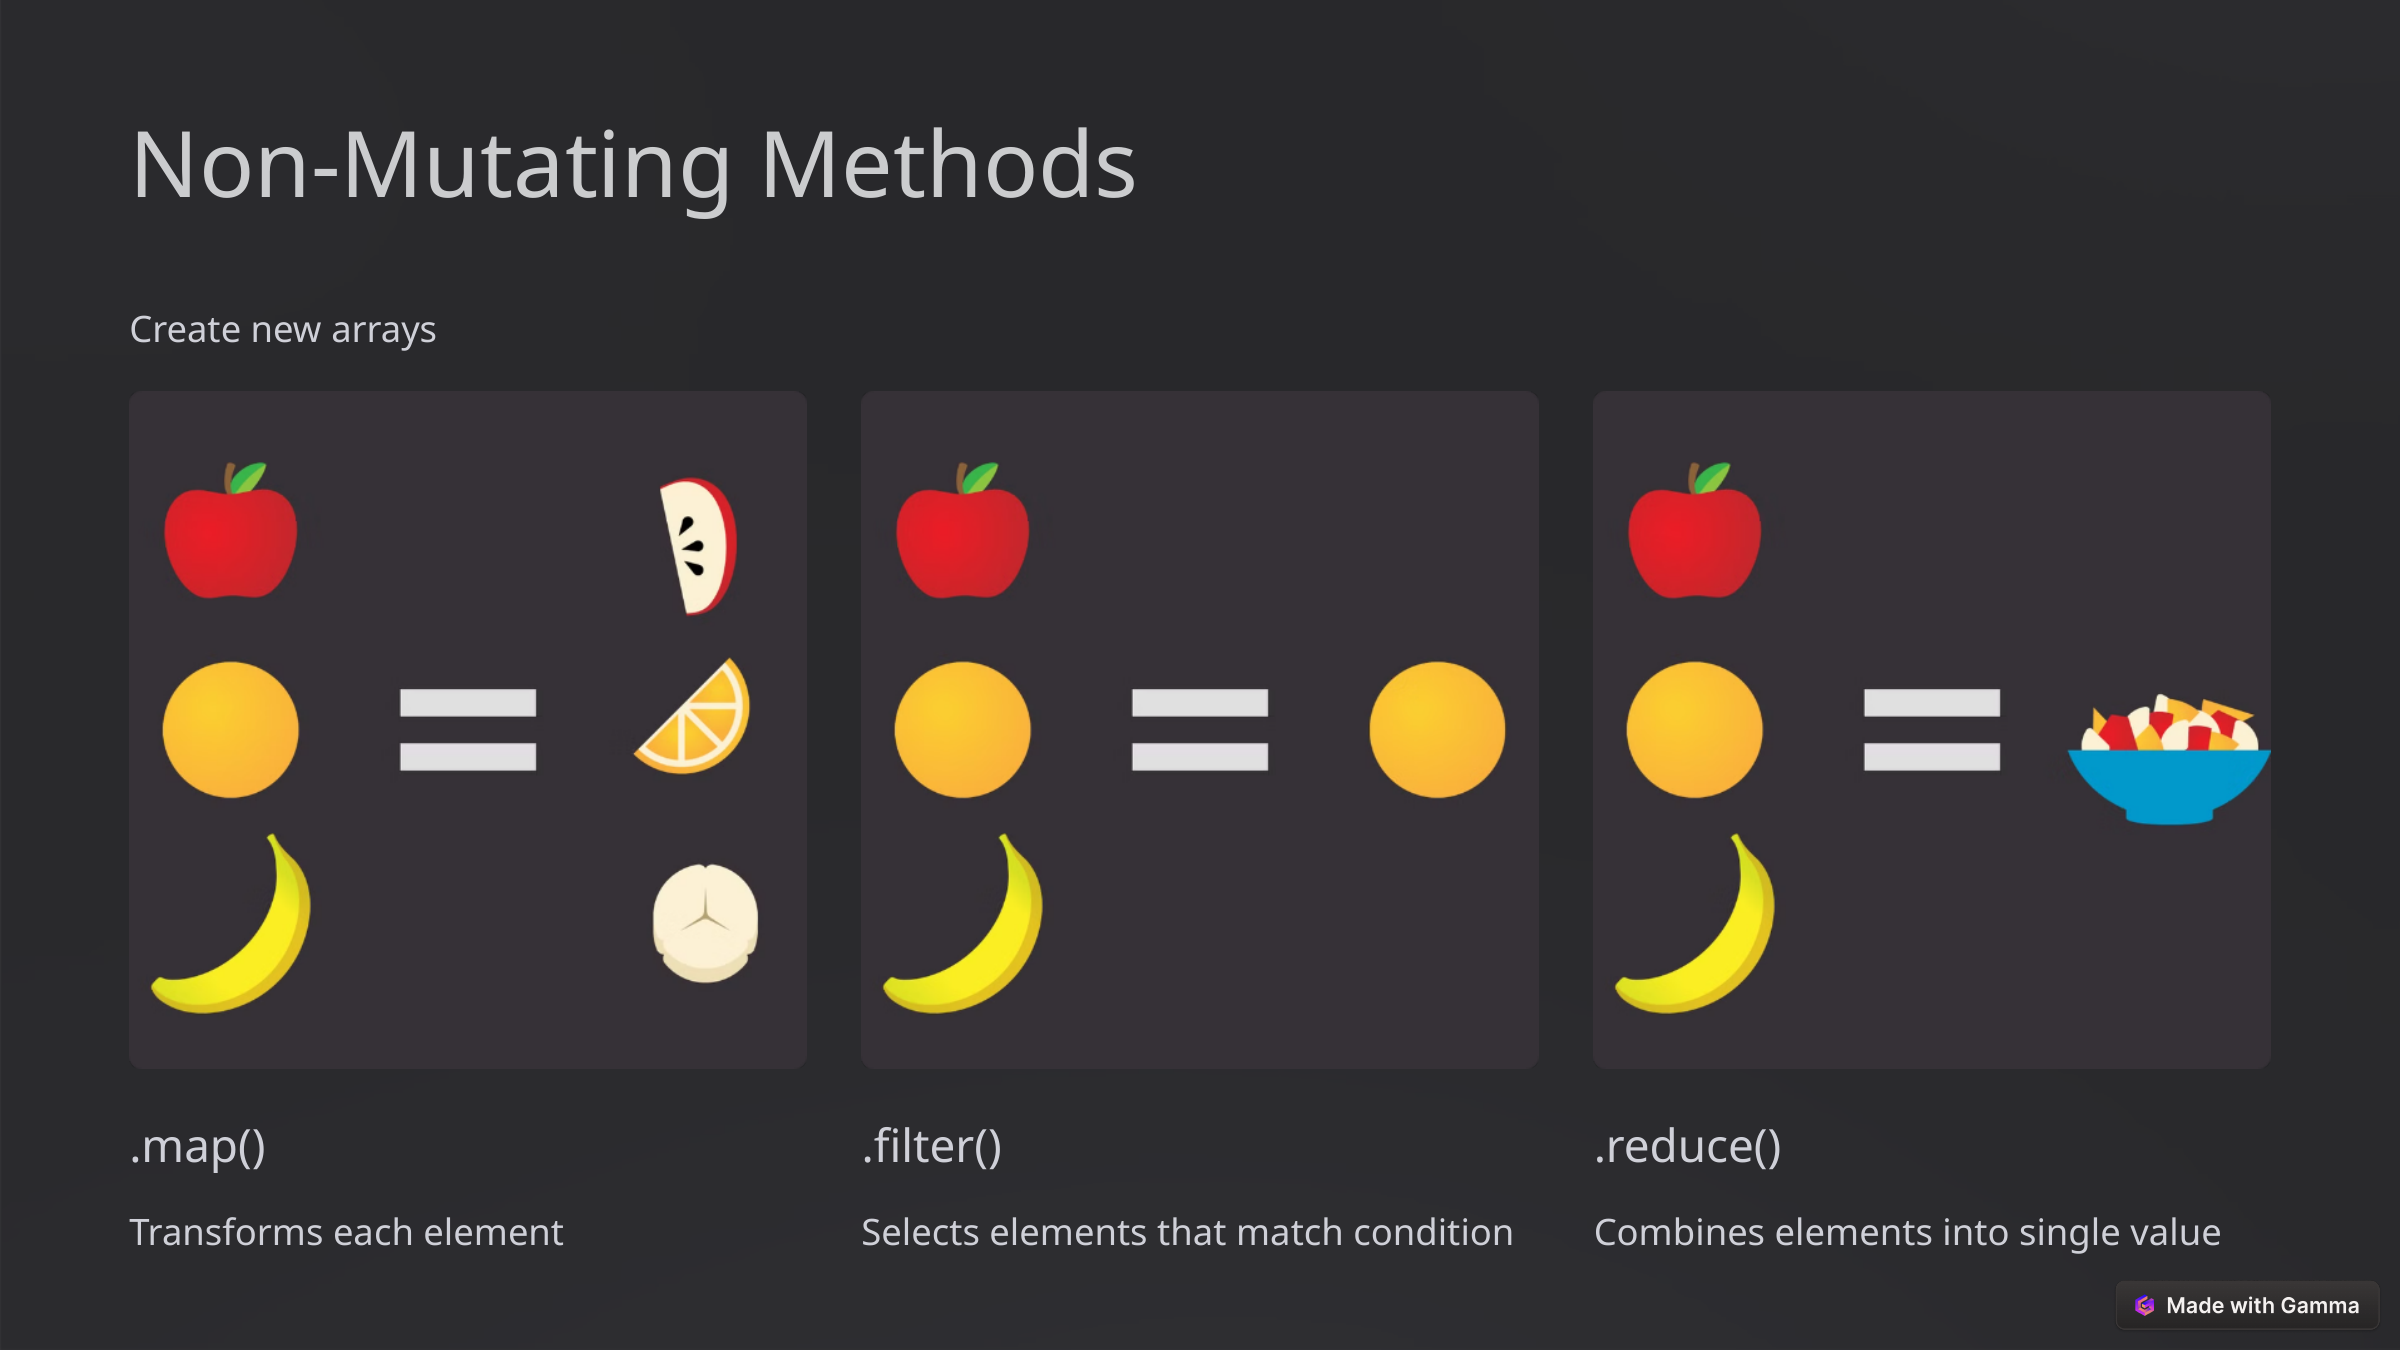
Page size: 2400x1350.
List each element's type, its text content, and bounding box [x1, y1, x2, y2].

text_box .reduce() [1593, 1114, 2056, 1173]
text_box .map() [129, 1114, 592, 1173]
text_box Create new arrays [129, 291, 2271, 351]
picture [129, 391, 807, 1069]
text_box Selects elements that match condition [861, 1194, 1539, 1254]
text_box Transforms each element [129, 1194, 807, 1254]
text_box .filter() [861, 1114, 1324, 1173]
text_box Combines elements into single value [1593, 1194, 2271, 1254]
picture [1593, 391, 2271, 1069]
picture [861, 391, 1539, 1069]
picture [2106, 1271, 2389, 1339]
text_box Non-Mutating Methods [129, 101, 1155, 218]
